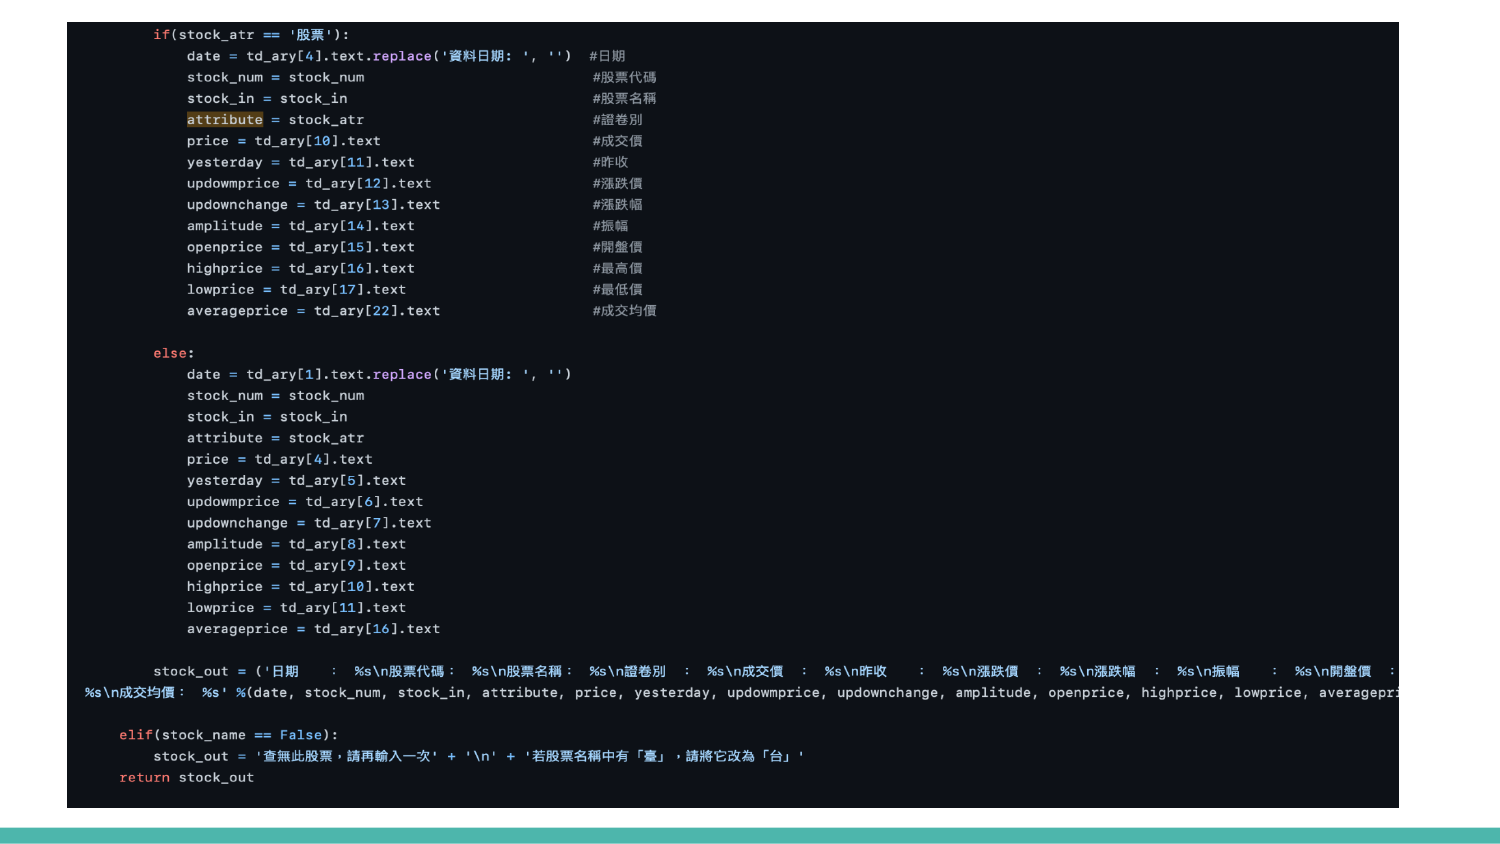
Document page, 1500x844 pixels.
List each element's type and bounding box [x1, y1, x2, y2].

picture [66, 22, 1399, 808]
